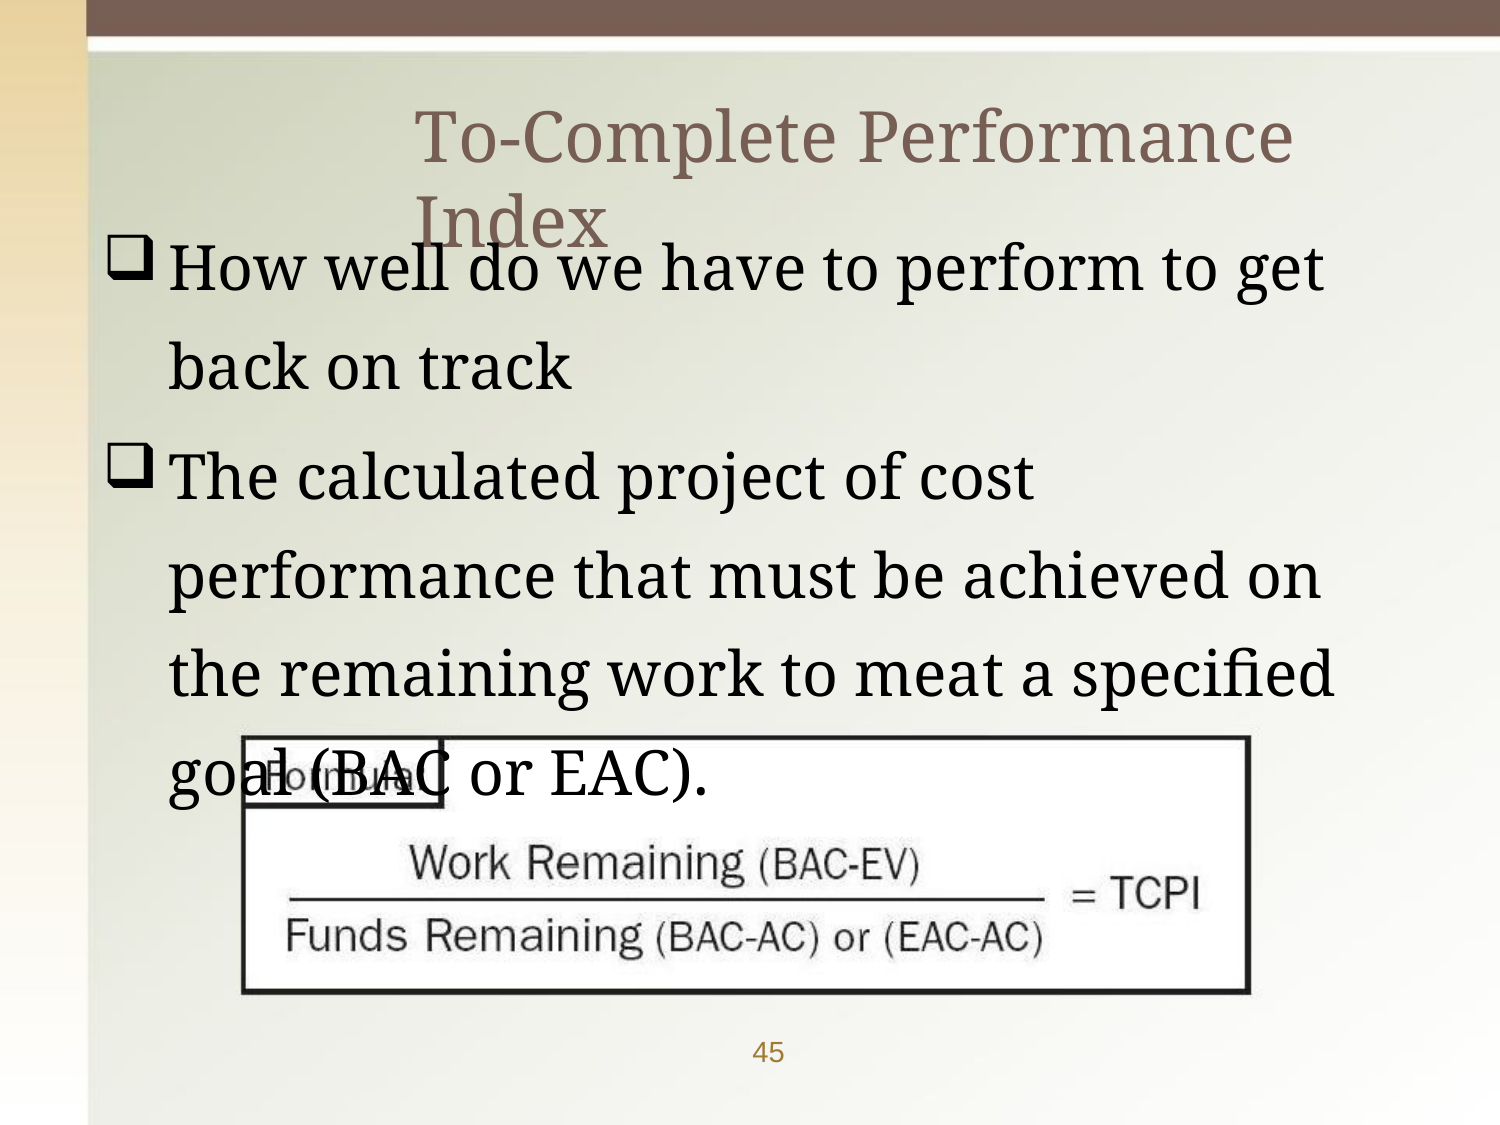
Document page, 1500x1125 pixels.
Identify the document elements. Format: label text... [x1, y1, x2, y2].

text_box How well do we have to perform to get back on track The calculated project of cost performance that must be achieved on the remaining work to meat a specified goal (BAC or EAC). [100, 204, 1413, 809]
text_box [0, 0, 1500, 1125]
title To-Complete Performance Index [412, 91, 1441, 280]
slide_number 45 [747, 1033, 789, 1125]
